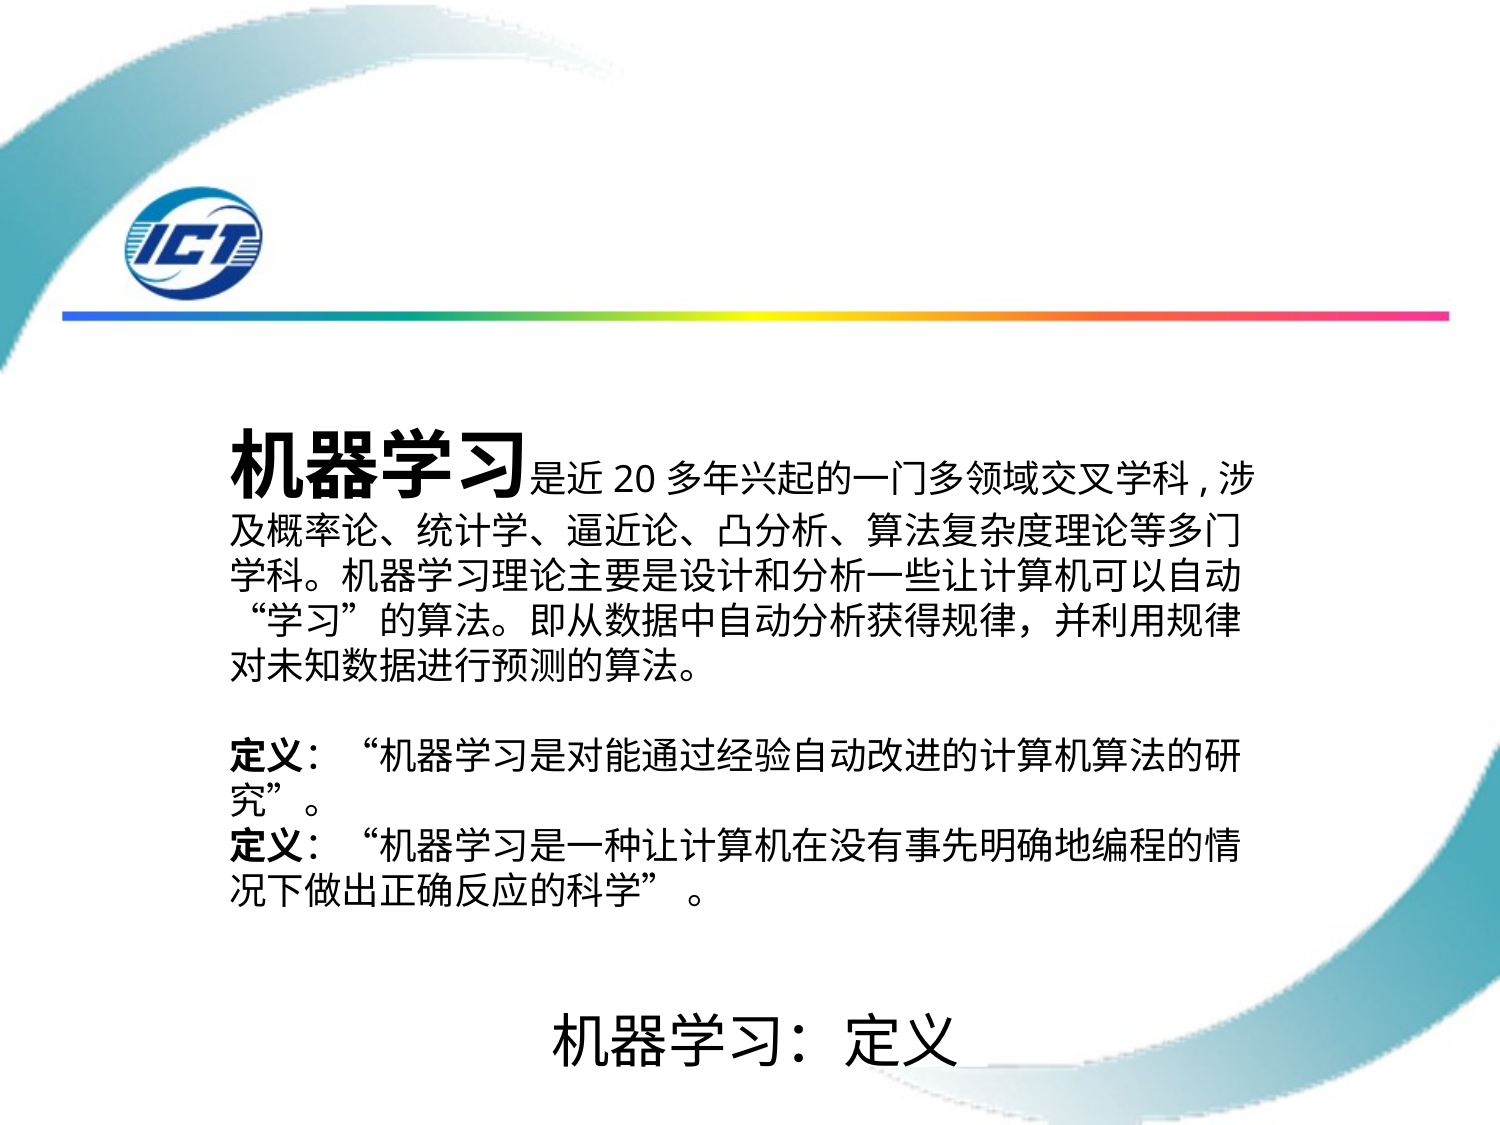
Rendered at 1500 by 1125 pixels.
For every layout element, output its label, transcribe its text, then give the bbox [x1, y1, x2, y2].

picture [0, 0, 1500, 1125]
text_box 机器学习：定义 [537, 997, 975, 1082]
text_box 机器学习是近20多年兴起的一门多领域交叉学科,涉及概率论、统计学、逼近论、凸分析、算法复杂度理论等多门学科。机器学习理论主要是设计和分析一些让计算机可以自动“学习”的算法。即从数据中自动分析获得规律，并利用规律对未知数据进行预测的算法。 定义：“机器学习是对能通过经验自动改进的计算机算法的研究”。 定义：“机器学习是一种让计算机在没有事先明确地编程的情况下做出正确反应的科学” 。 [214, 409, 1290, 920]
